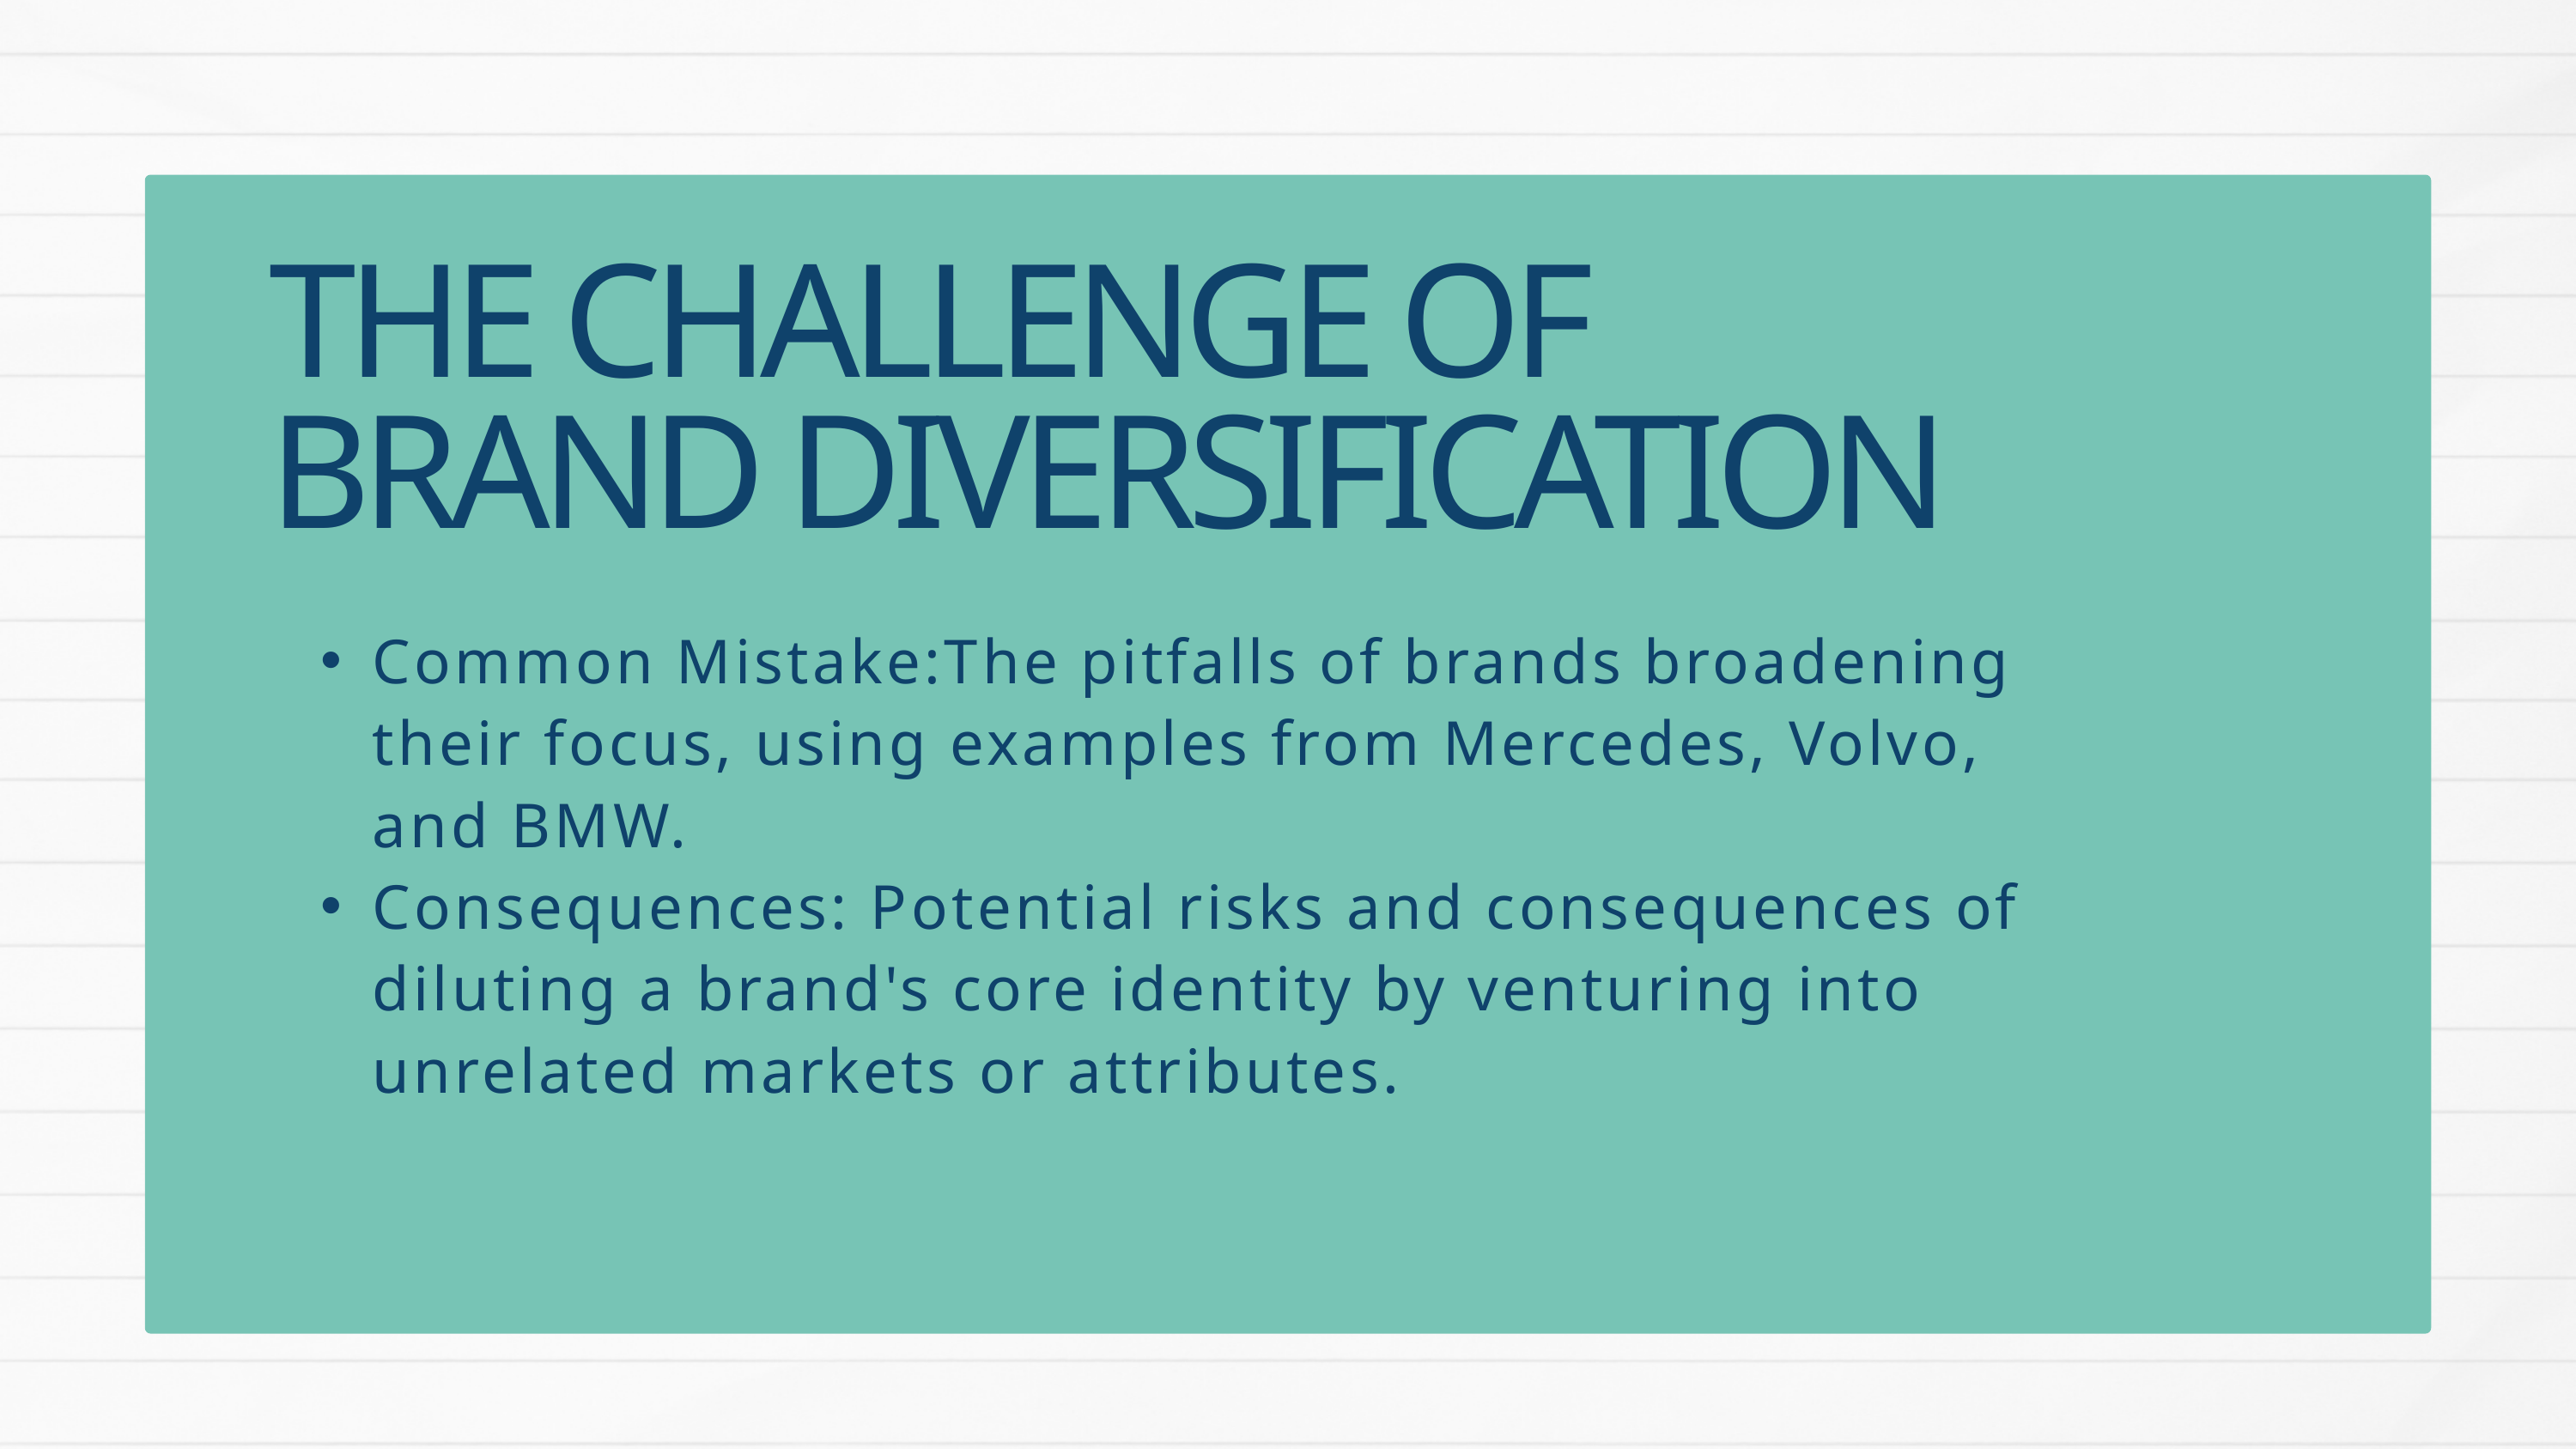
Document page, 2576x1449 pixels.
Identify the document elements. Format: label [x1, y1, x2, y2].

text_box [144, 174, 2432, 1334]
text_box [0, 0, 2576, 1449]
